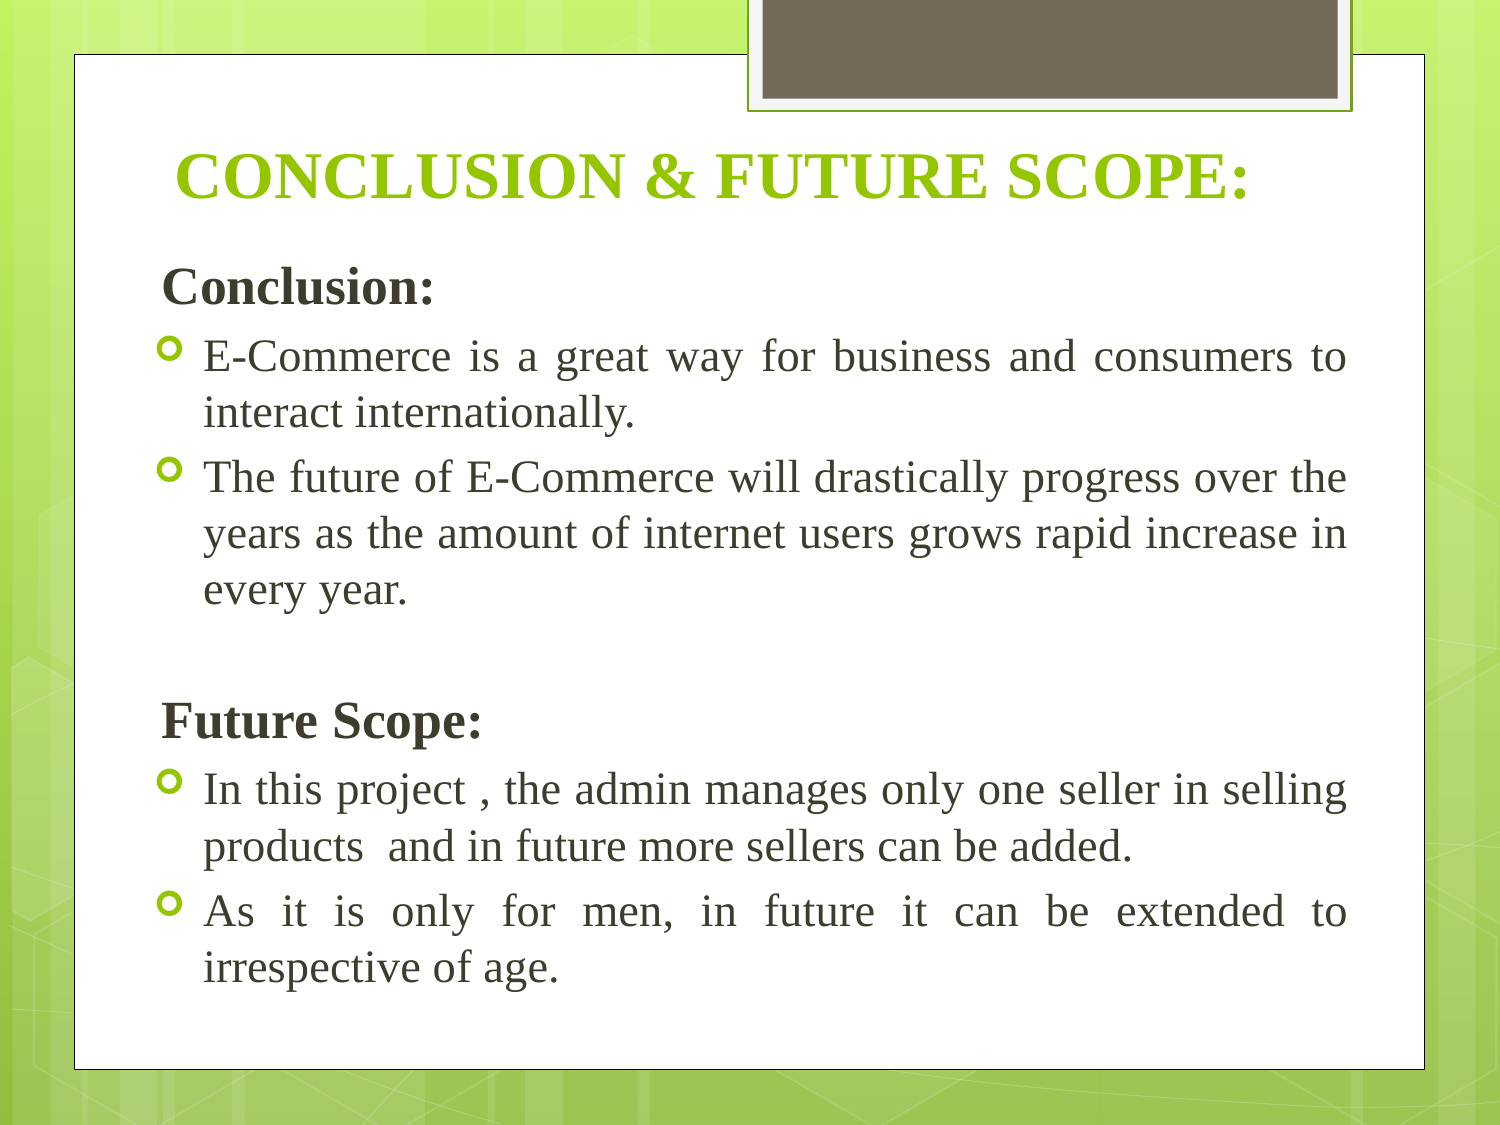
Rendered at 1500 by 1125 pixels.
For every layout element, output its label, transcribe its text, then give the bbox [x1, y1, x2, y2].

title CONCLUSION & FUTURE SCOPE: [159, 66, 1312, 220]
list Conclusion: E-Commerce is a great way for business and consumers to interact internationally. The future of E-Commerce will drastically progress over the years as the amount of internet users grows rapid increase in every year. Future Scope: In this project , the admin manages only one seller in selling products and in future more sellers can be added. As it is only for men, in future it can be extended to irrespective of age. [135, 243, 1365, 1000]
